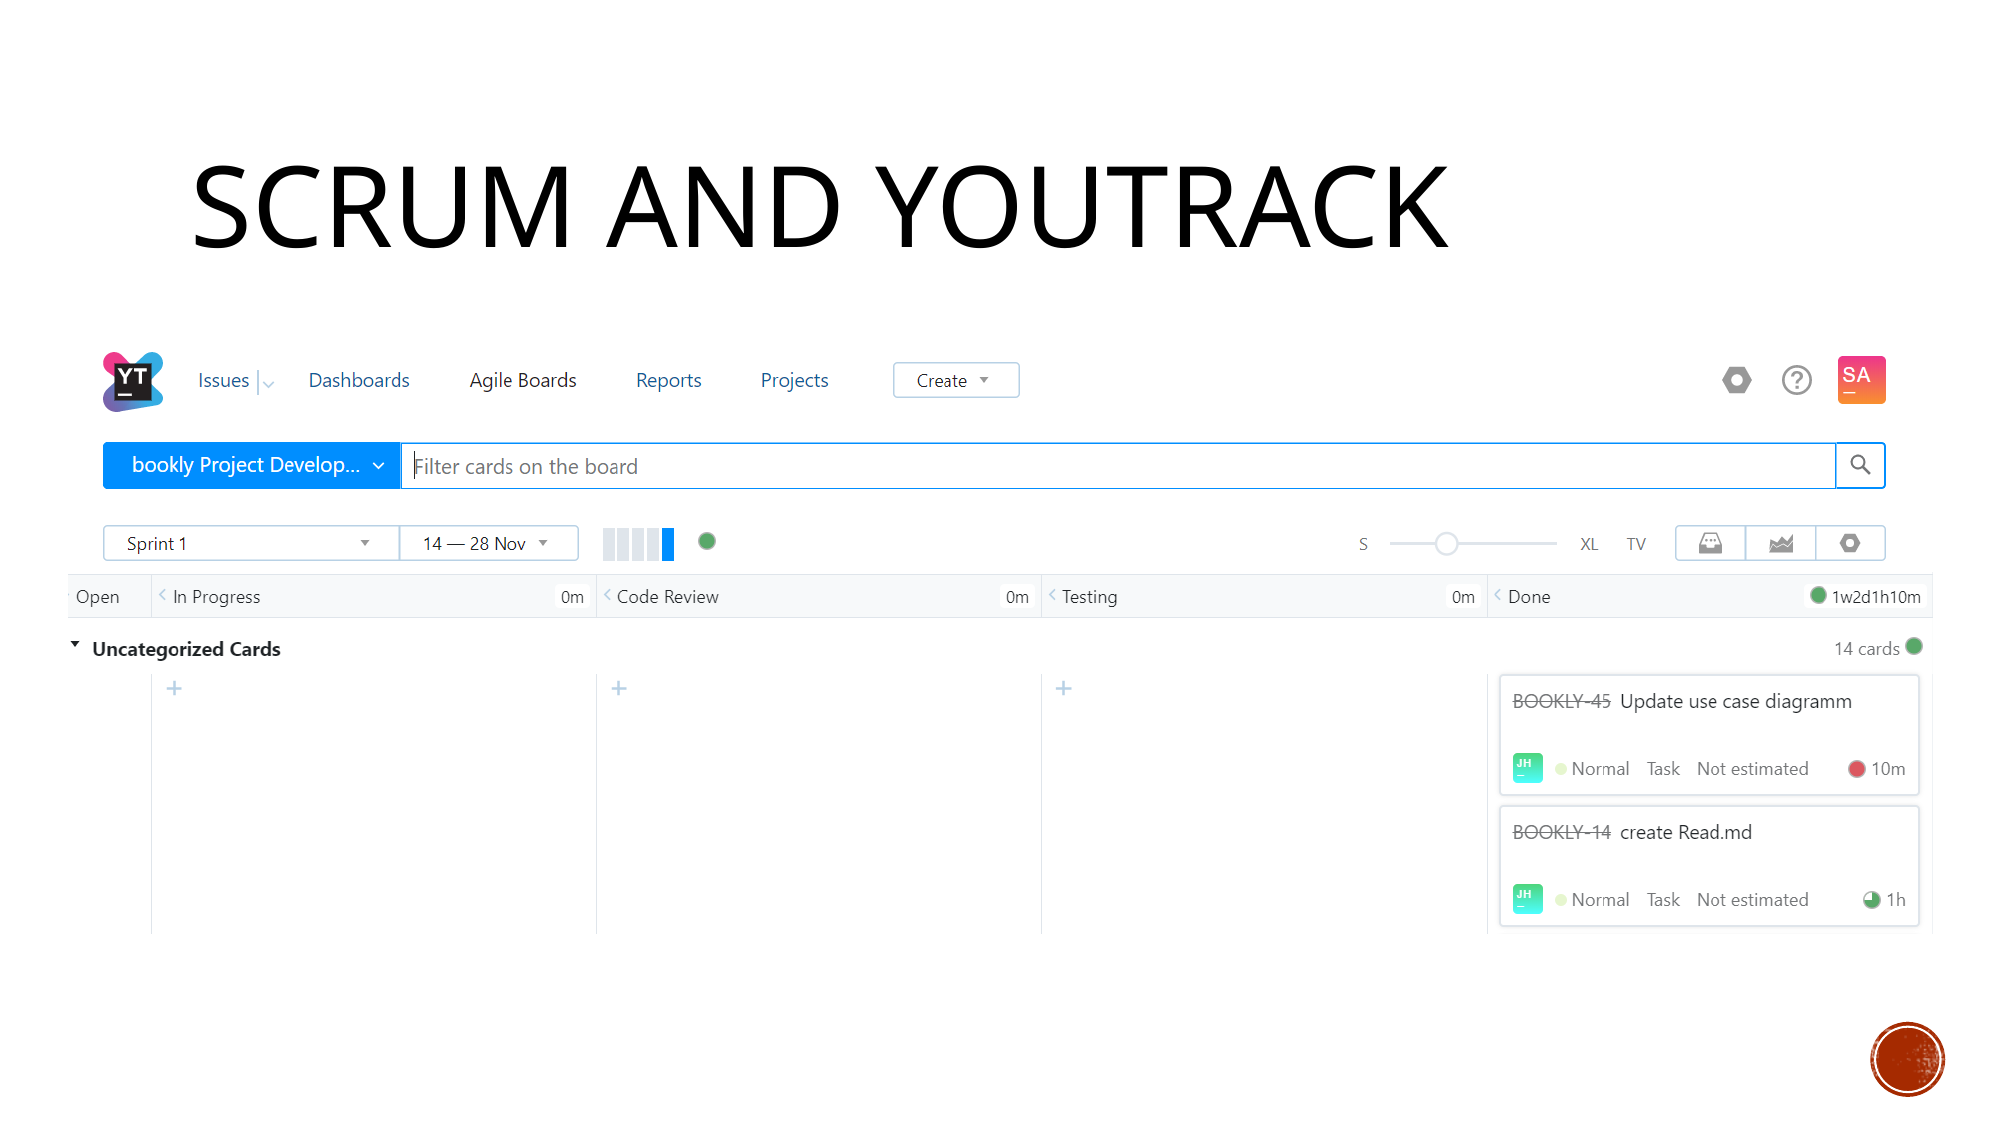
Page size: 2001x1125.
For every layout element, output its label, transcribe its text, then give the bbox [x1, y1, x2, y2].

title Scrum and Youtrack [175, 79, 1826, 328]
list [70, 335, 1931, 933]
